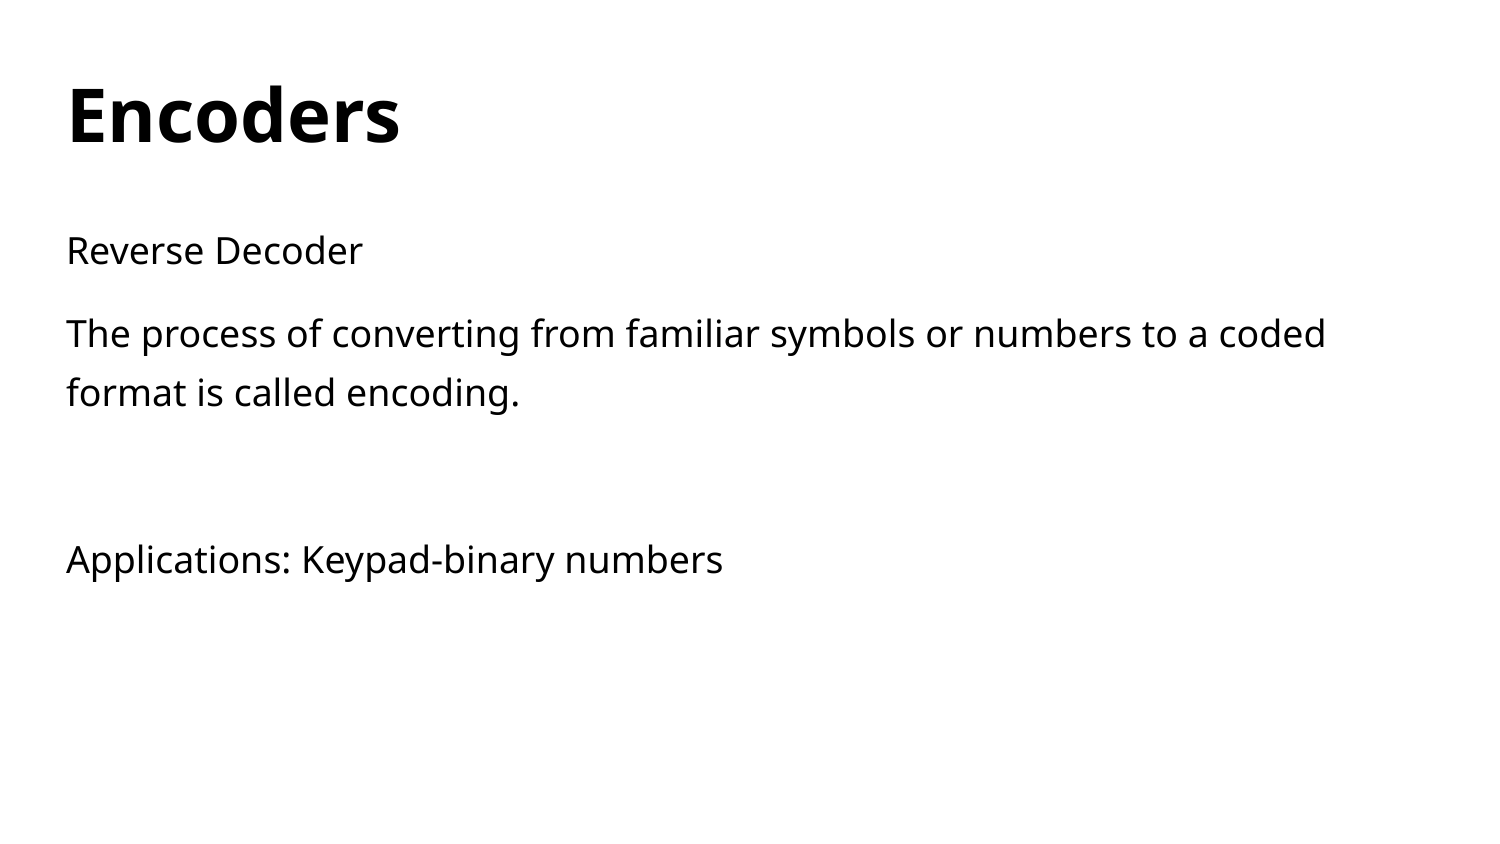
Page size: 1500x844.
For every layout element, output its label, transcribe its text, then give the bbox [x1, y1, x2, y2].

list Reverse Decoder The process of converting from familiar symbols or numbers to a coded format is called encoding. Applications: Keypad-binary numbers [51, 201, 1449, 750]
title Encoders [51, 48, 1449, 180]
